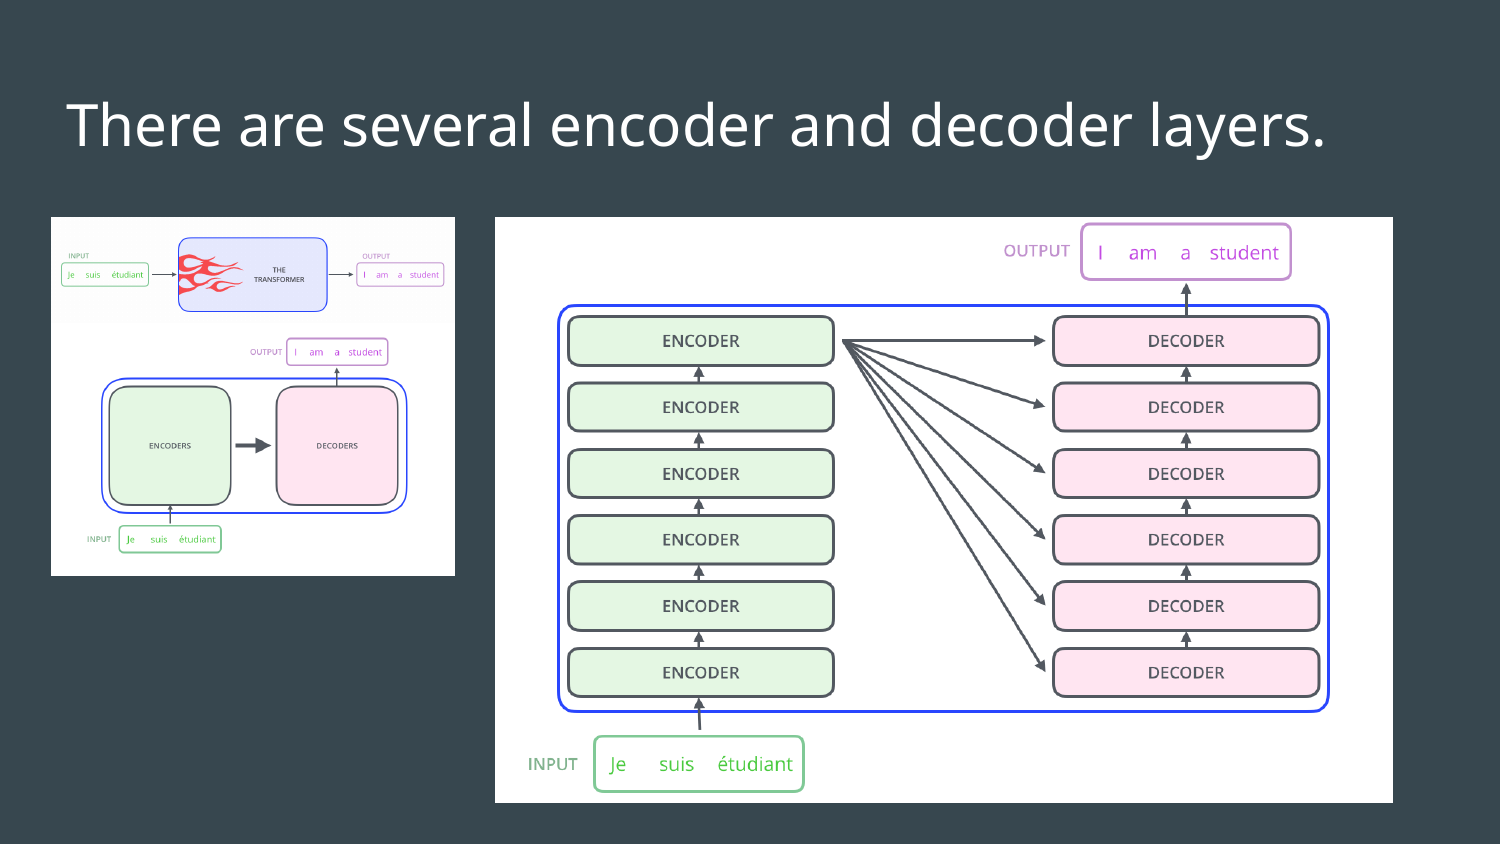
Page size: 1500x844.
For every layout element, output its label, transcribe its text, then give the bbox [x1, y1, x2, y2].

picture [494, 217, 1393, 803]
picture [50, 217, 455, 577]
title There are several encoder and decoder layers. [51, 72, 1449, 167]
